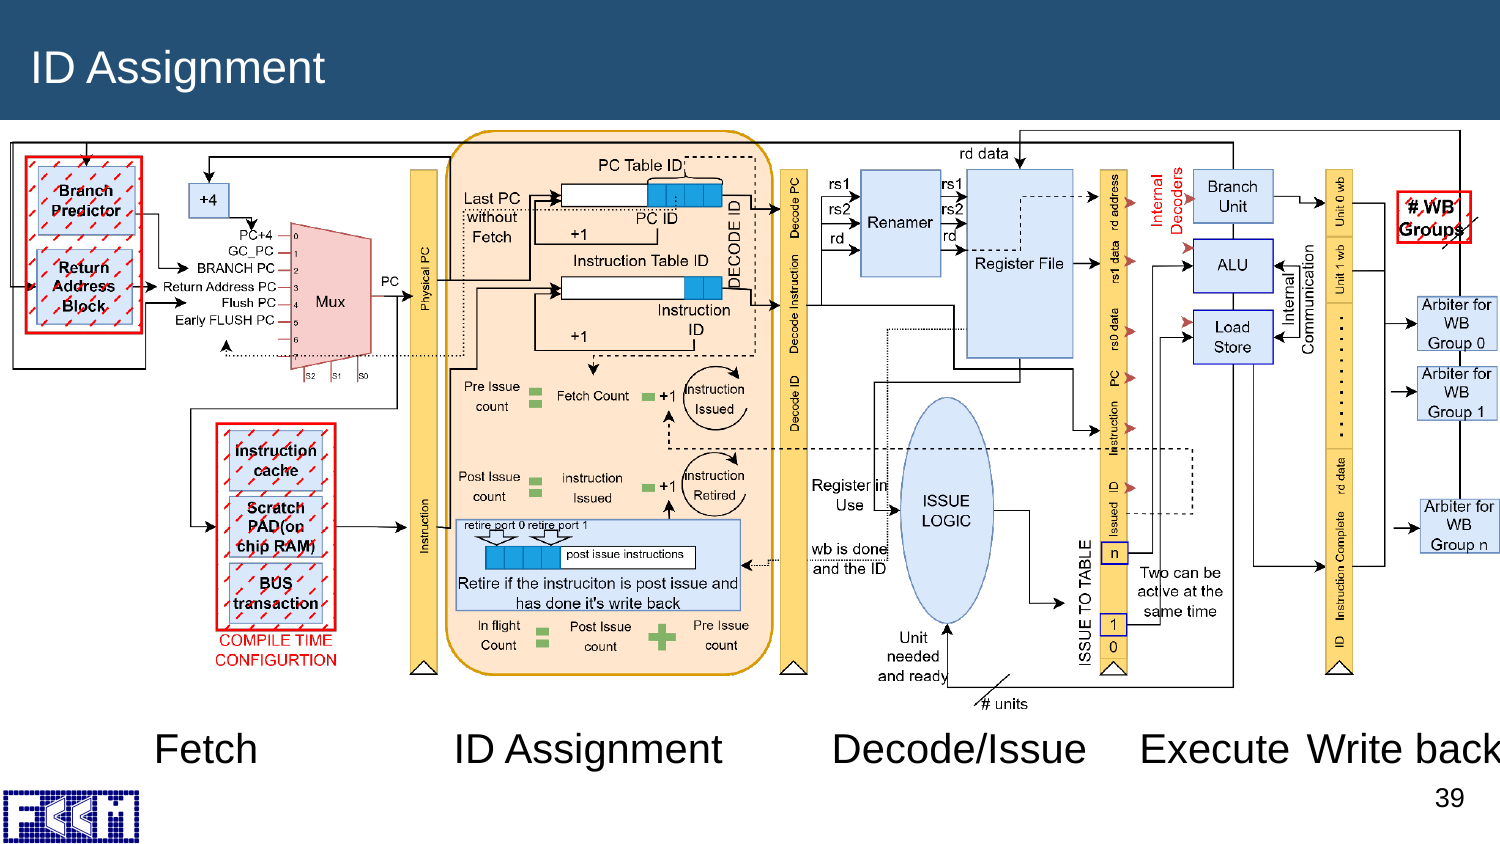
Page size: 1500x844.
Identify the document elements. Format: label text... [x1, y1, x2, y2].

title ID Assignment [30, 18, 1428, 113]
text_box Fetch [139, 734, 275, 787]
picture [1, 789, 140, 844]
slide_number ‹#› [1389, 787, 1480, 830]
picture [0, 120, 1500, 726]
text_box Write back [1291, 733, 1500, 787]
text_box Decode/Issue [816, 734, 1108, 787]
text_box ID Assignment [438, 734, 778, 787]
text_box Execute [1124, 734, 1291, 787]
